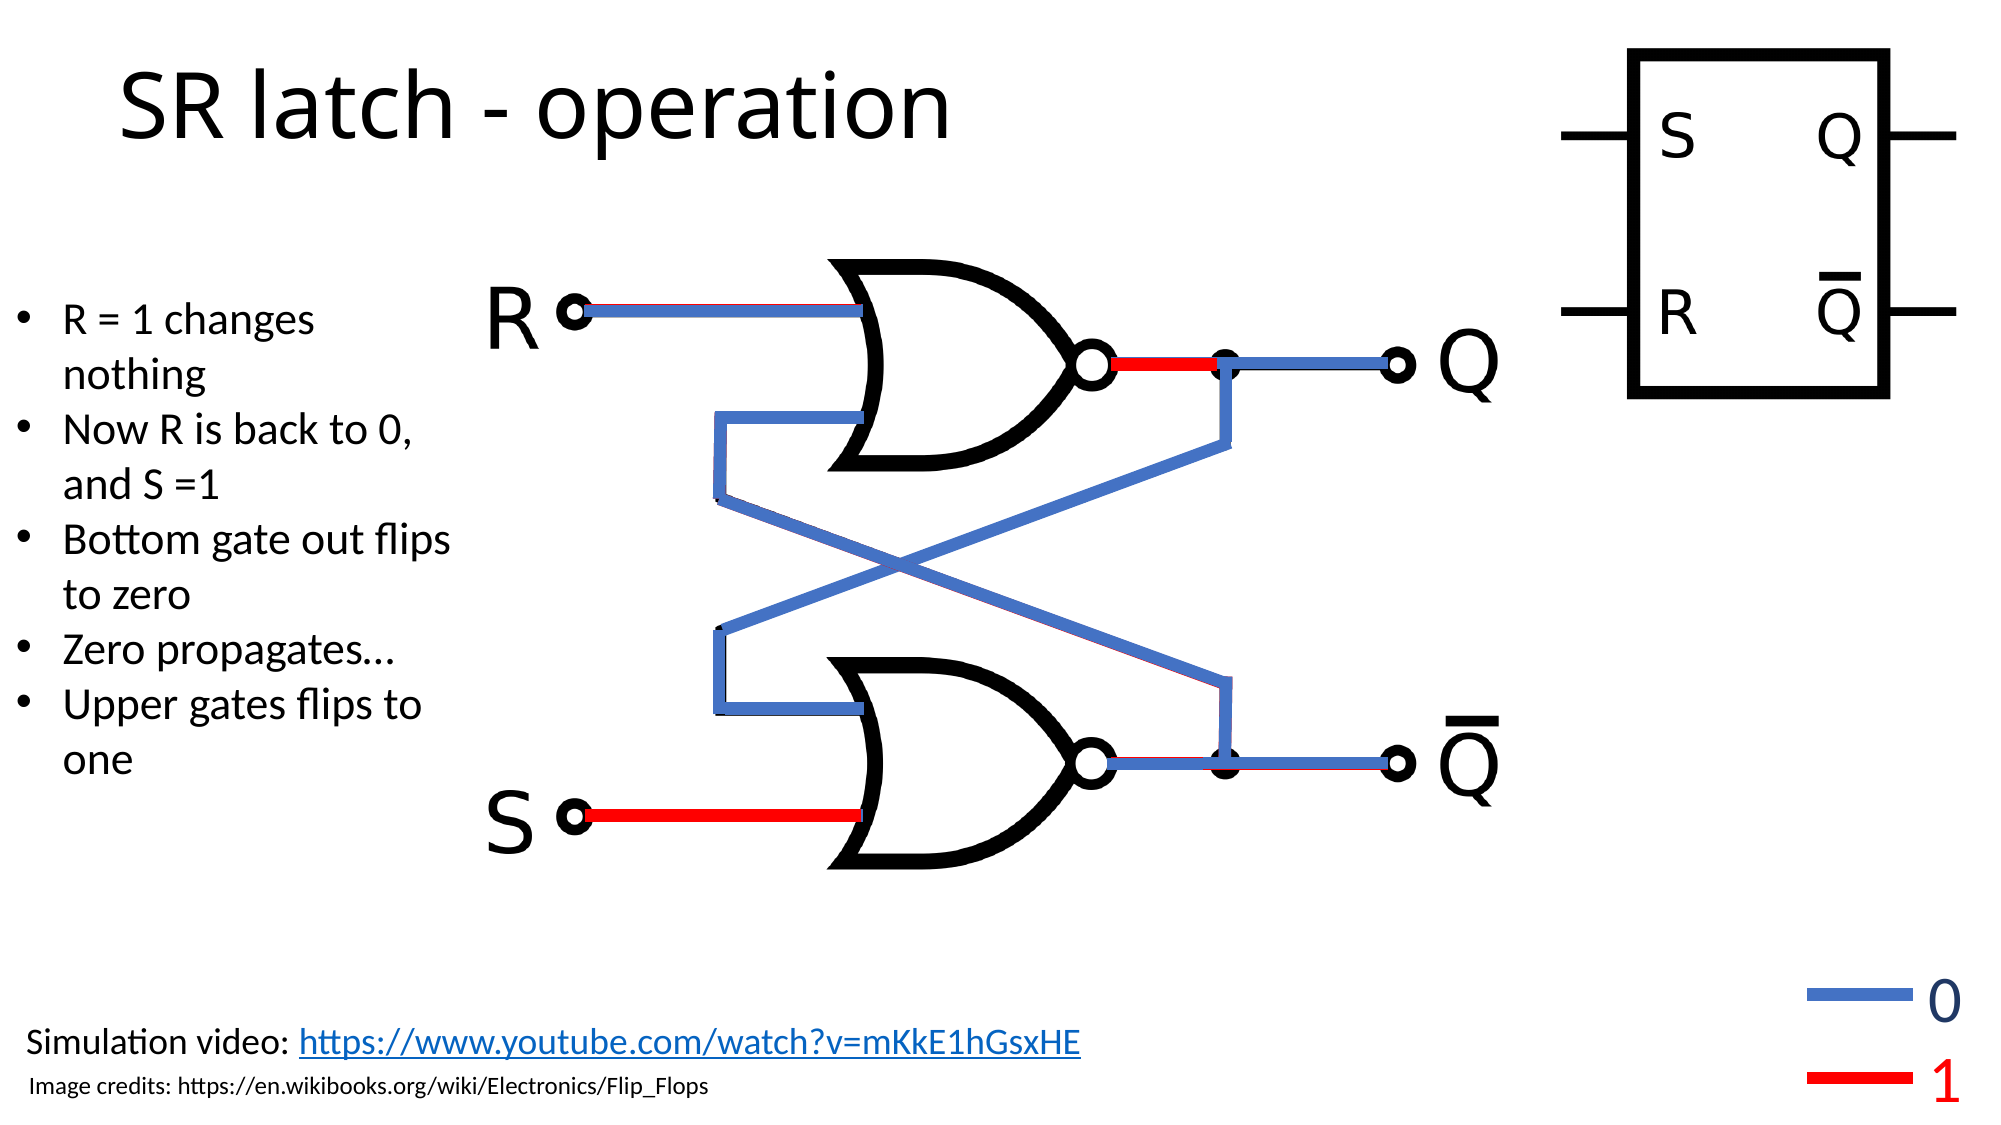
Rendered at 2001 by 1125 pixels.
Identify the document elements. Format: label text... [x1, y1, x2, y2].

text_box Image credits: https://en.wikibooks.org/wiki/Electronics/Flip_Flops [14, 1070, 1075, 1107]
title SR latch - operation [103, 0, 1439, 218]
text_box Simulation video: https://www.youtube.com/watch?v=mKkE1hGsxHE [11, 1009, 1105, 1070]
picture [1539, 4, 1978, 443]
text_box 0 1 [1913, 948, 1977, 1123]
text_box R = 1 changes nothing Now R is back to 0, and S =1 Bottom gate out flips to zero Zero propagates… Upper gates flips to one [1, 281, 455, 791]
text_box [719, 498, 1227, 684]
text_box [722, 442, 1230, 630]
picture [455, 232, 1517, 896]
